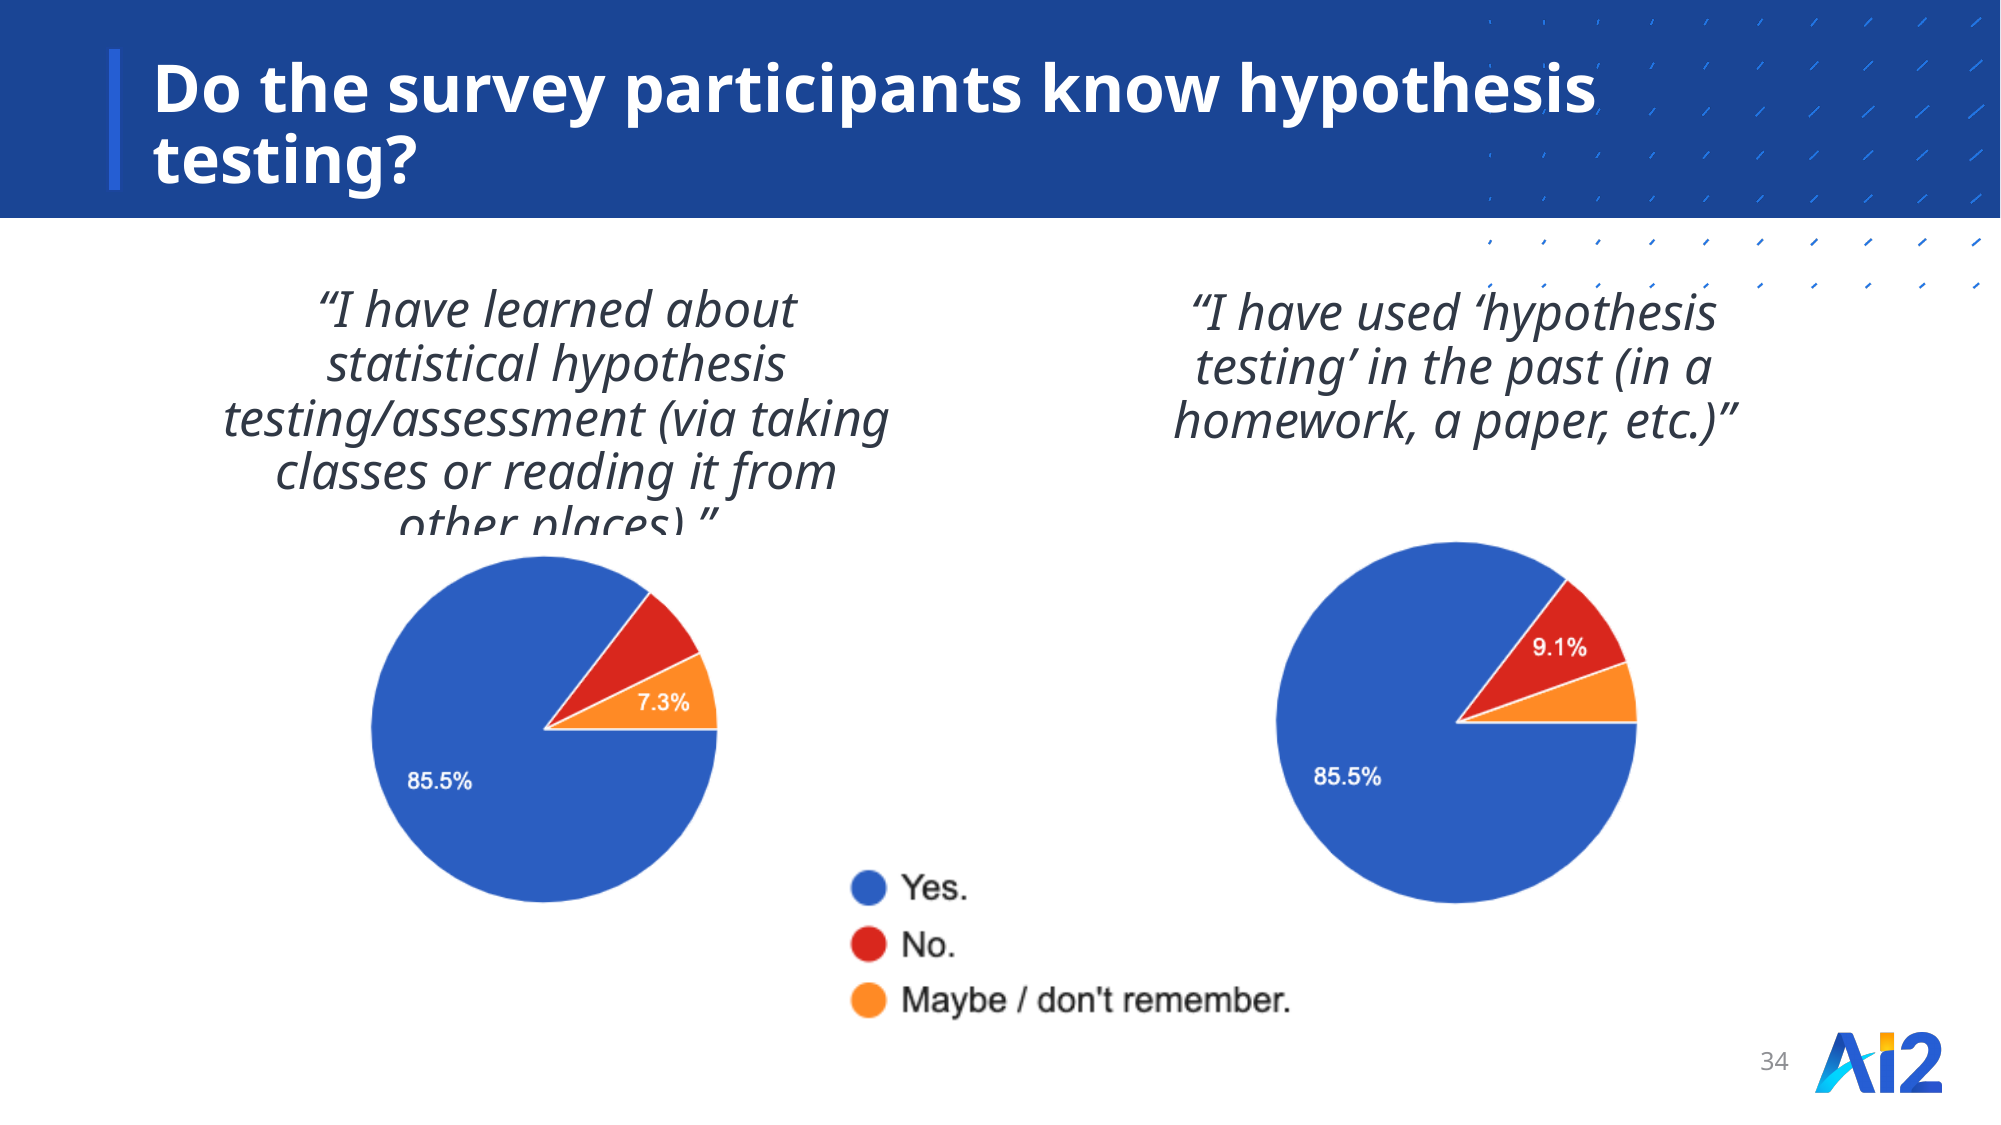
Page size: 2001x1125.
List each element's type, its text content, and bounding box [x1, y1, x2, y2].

list “I have learned about statistical hypothesis testing/assessment (via taking classes or reading it from other places).” [200, 277, 915, 992]
text_box “I have used ‘hypothesis testing’ in the past (in a homework, a paper, etc.)” [1109, 277, 1800, 511]
picture [1487, 0, 2000, 289]
title Do the survey participants know hypothesis testing? [137, 47, 1863, 206]
slide_number 34 [1716, 1032, 1804, 1093]
picture [362, 535, 724, 910]
picture [1815, 1032, 1942, 1093]
picture [825, 494, 1668, 1050]
